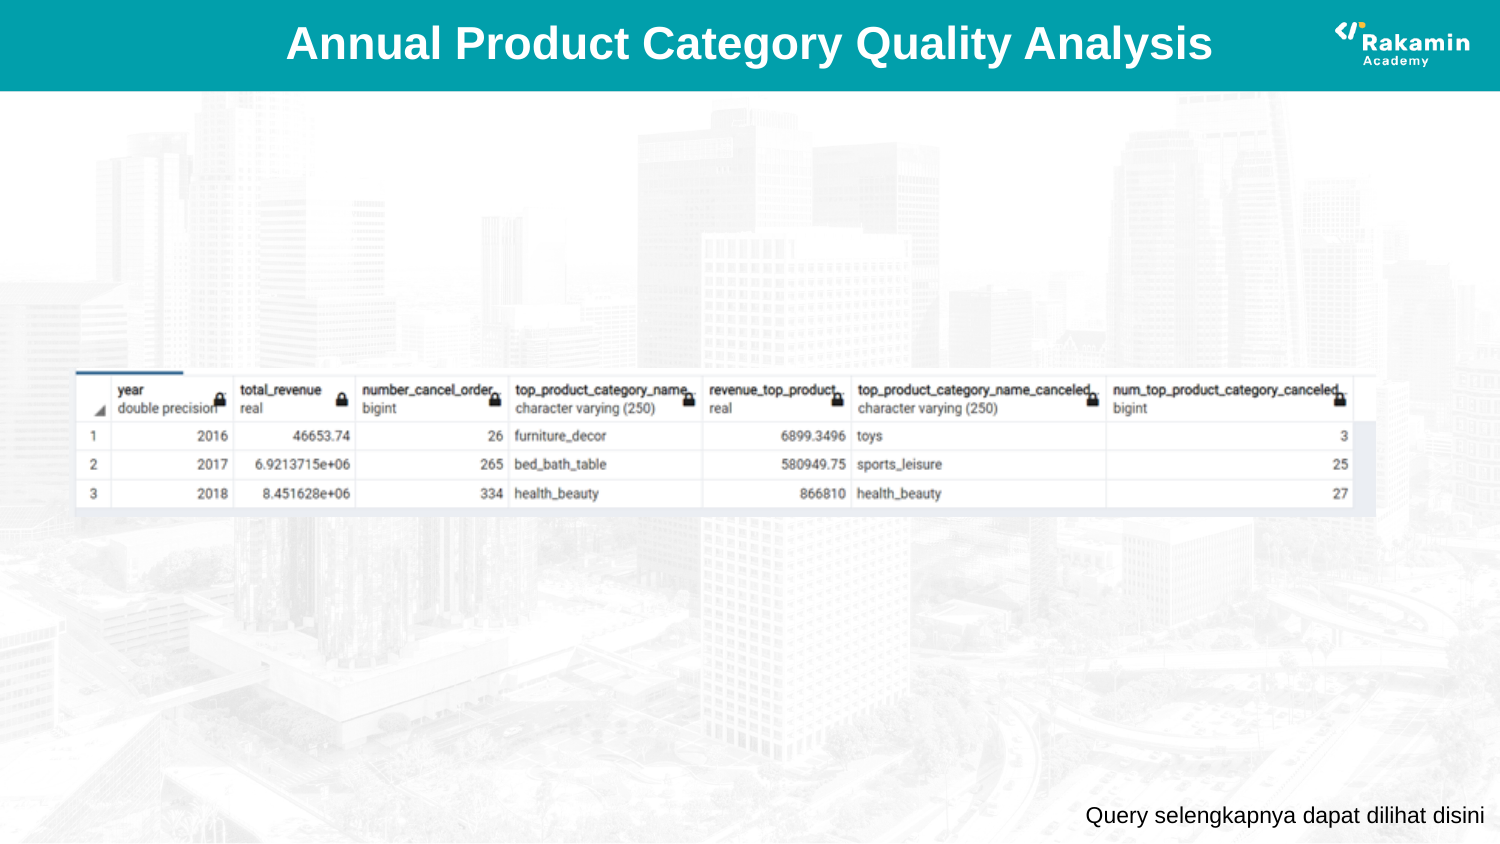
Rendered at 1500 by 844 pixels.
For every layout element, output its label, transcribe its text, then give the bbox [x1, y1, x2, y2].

picture [0, 0, 1500, 844]
text_box Query selengkapnya dapat dilihat disini [763, 757, 1500, 843]
title Annual Product Category Quality Analysis [51, 0, 1449, 92]
